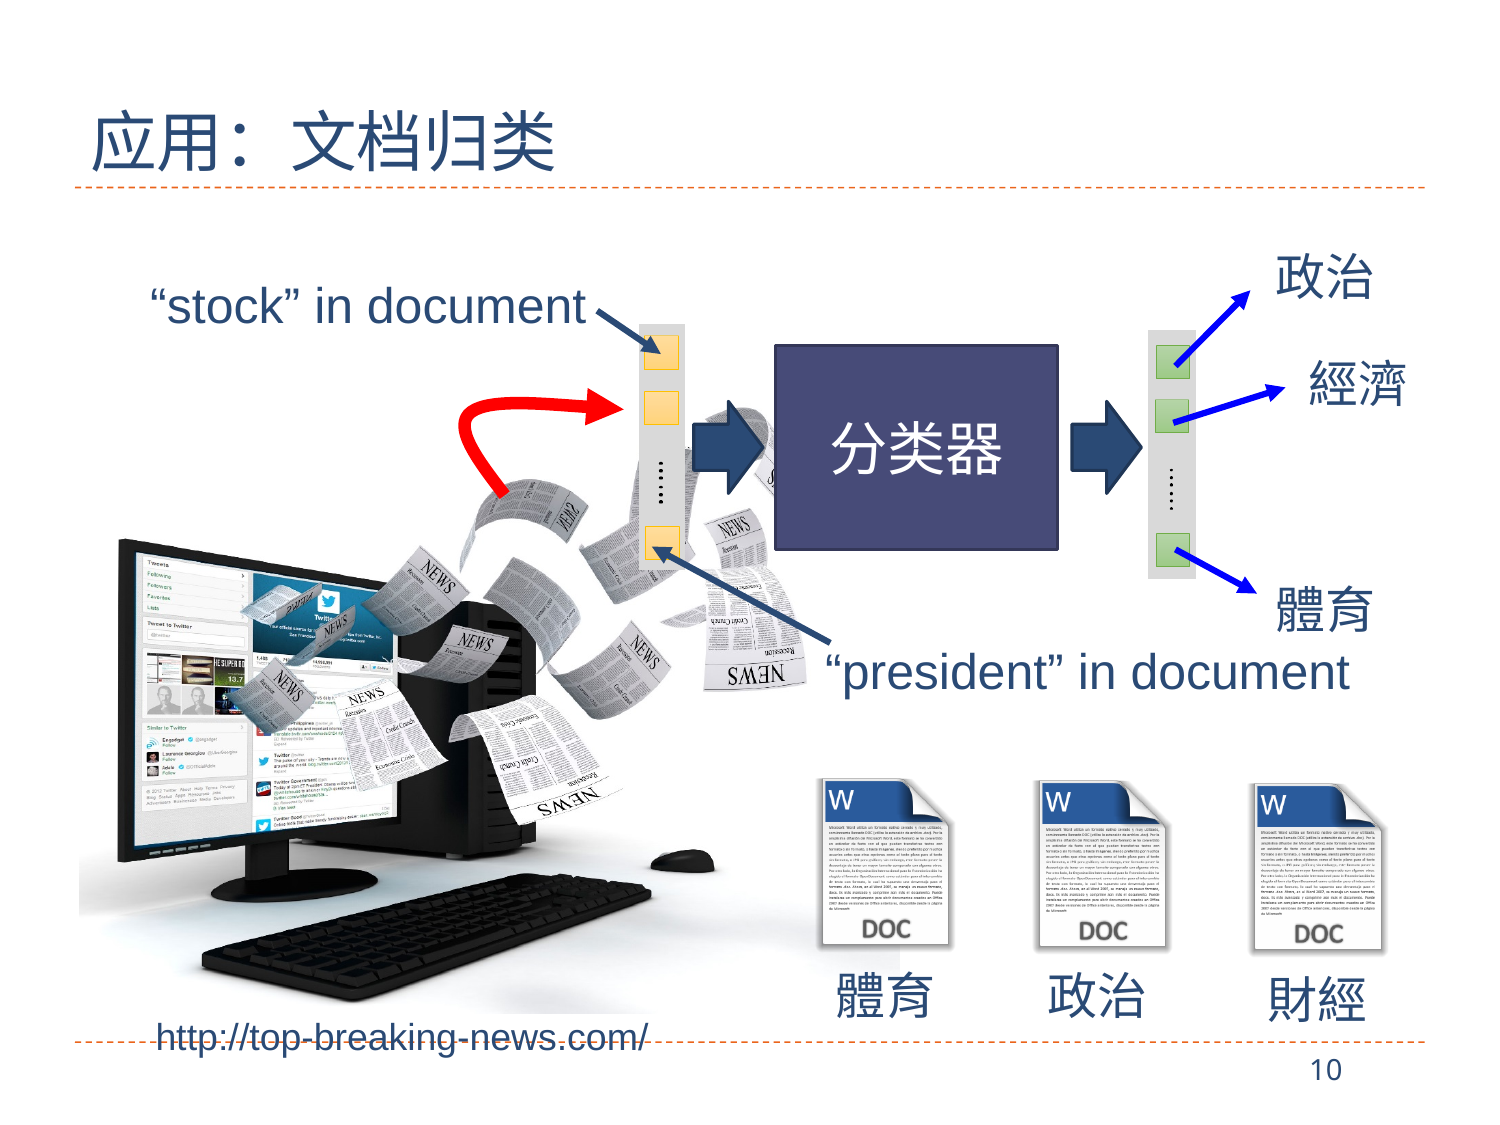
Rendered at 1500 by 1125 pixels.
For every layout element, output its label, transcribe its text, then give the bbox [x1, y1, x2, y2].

text_box 體育 [785, 956, 986, 1032]
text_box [1175, 549, 1258, 594]
text_box 政治 [996, 957, 1197, 1032]
picture [1227, 782, 1408, 962]
picture [1011, 779, 1192, 959]
picture [79, 324, 976, 1014]
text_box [1172, 387, 1286, 424]
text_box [596, 310, 662, 355]
picture [1147, 330, 1196, 580]
text_box 財經 [1217, 961, 1418, 1037]
text_box “president” in document [906, 631, 1386, 707]
text_box [1070, 399, 1141, 495]
text_box 分类器 [774, 344, 1059, 551]
title 应用：文档归类 [75, 24, 1425, 188]
text_box 體育 [1261, 571, 1462, 646]
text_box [651, 546, 831, 644]
text_box 政治 [1261, 237, 1491, 313]
text_box 經濟 [1293, 345, 1500, 421]
text_box http://top-breaking-news.com/ [140, 1026, 664, 1065]
text_box “stock” in document [118, 265, 619, 341]
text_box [1175, 289, 1251, 367]
